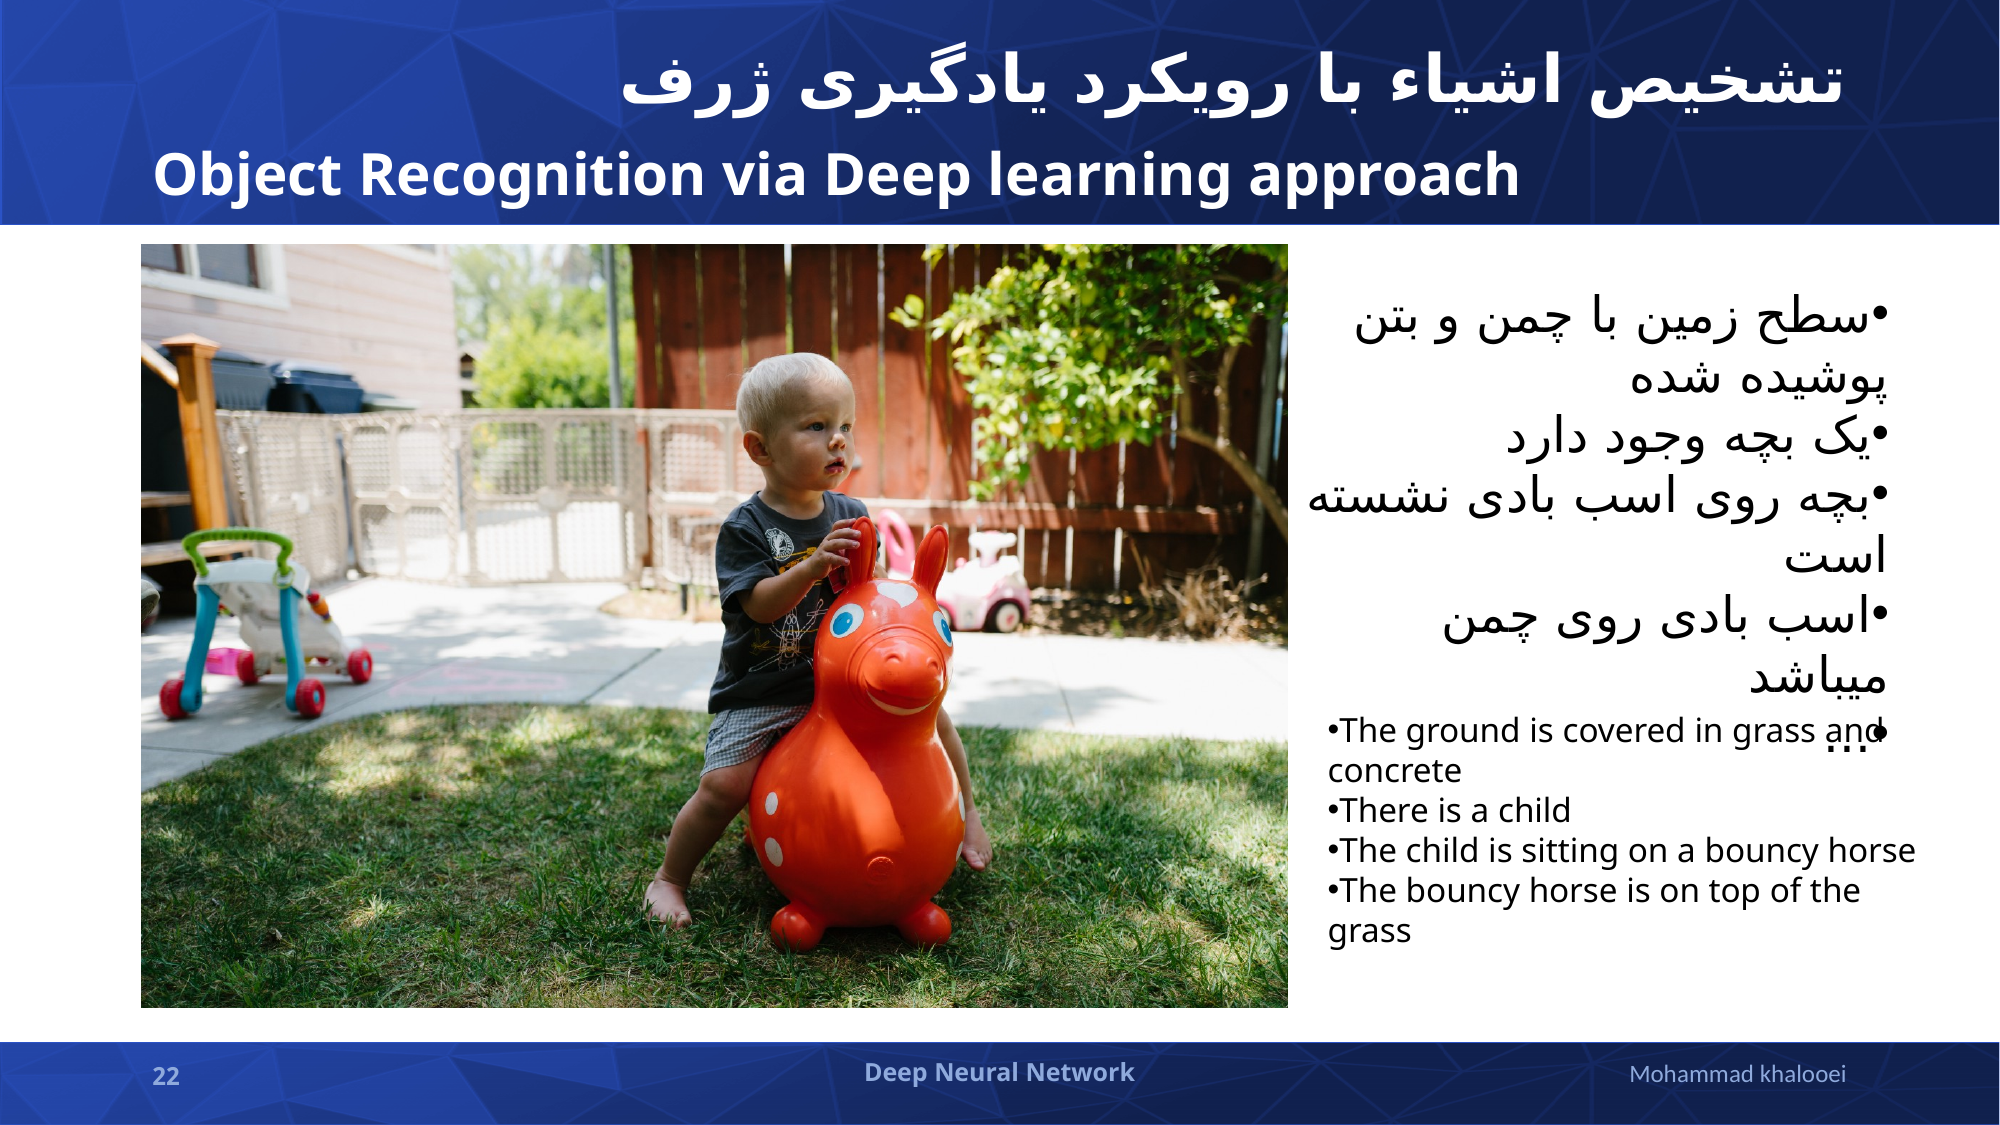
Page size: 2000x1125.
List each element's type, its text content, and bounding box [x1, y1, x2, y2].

slide_number 22 [137, 1046, 588, 1107]
text_box سطح زمین با چمن و بتن پوشیده شده یک بچه وجود دارد بچه روی اسب بادی نشسته است اسب بادی روی چمن میباشد ... [1288, 275, 1904, 770]
list Object Recognition via Deep learning approach [137, 137, 1862, 200]
title تشخیص اشیاء با رویکرد یادگیری ژرف [137, 37, 1862, 125]
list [141, 244, 1288, 1008]
footer Deep Neural Network [662, 1042, 1338, 1103]
text_box The ground is covered in grass and concrete There is a child The child is sitting on a bouncy horse The bouncy horse is on top of the grass [1312, 701, 1962, 956]
slide_number Mohammad khalooei [1412, 1042, 1862, 1103]
picture [0, 1042, 2000, 1125]
picture [0, 0, 2000, 225]
